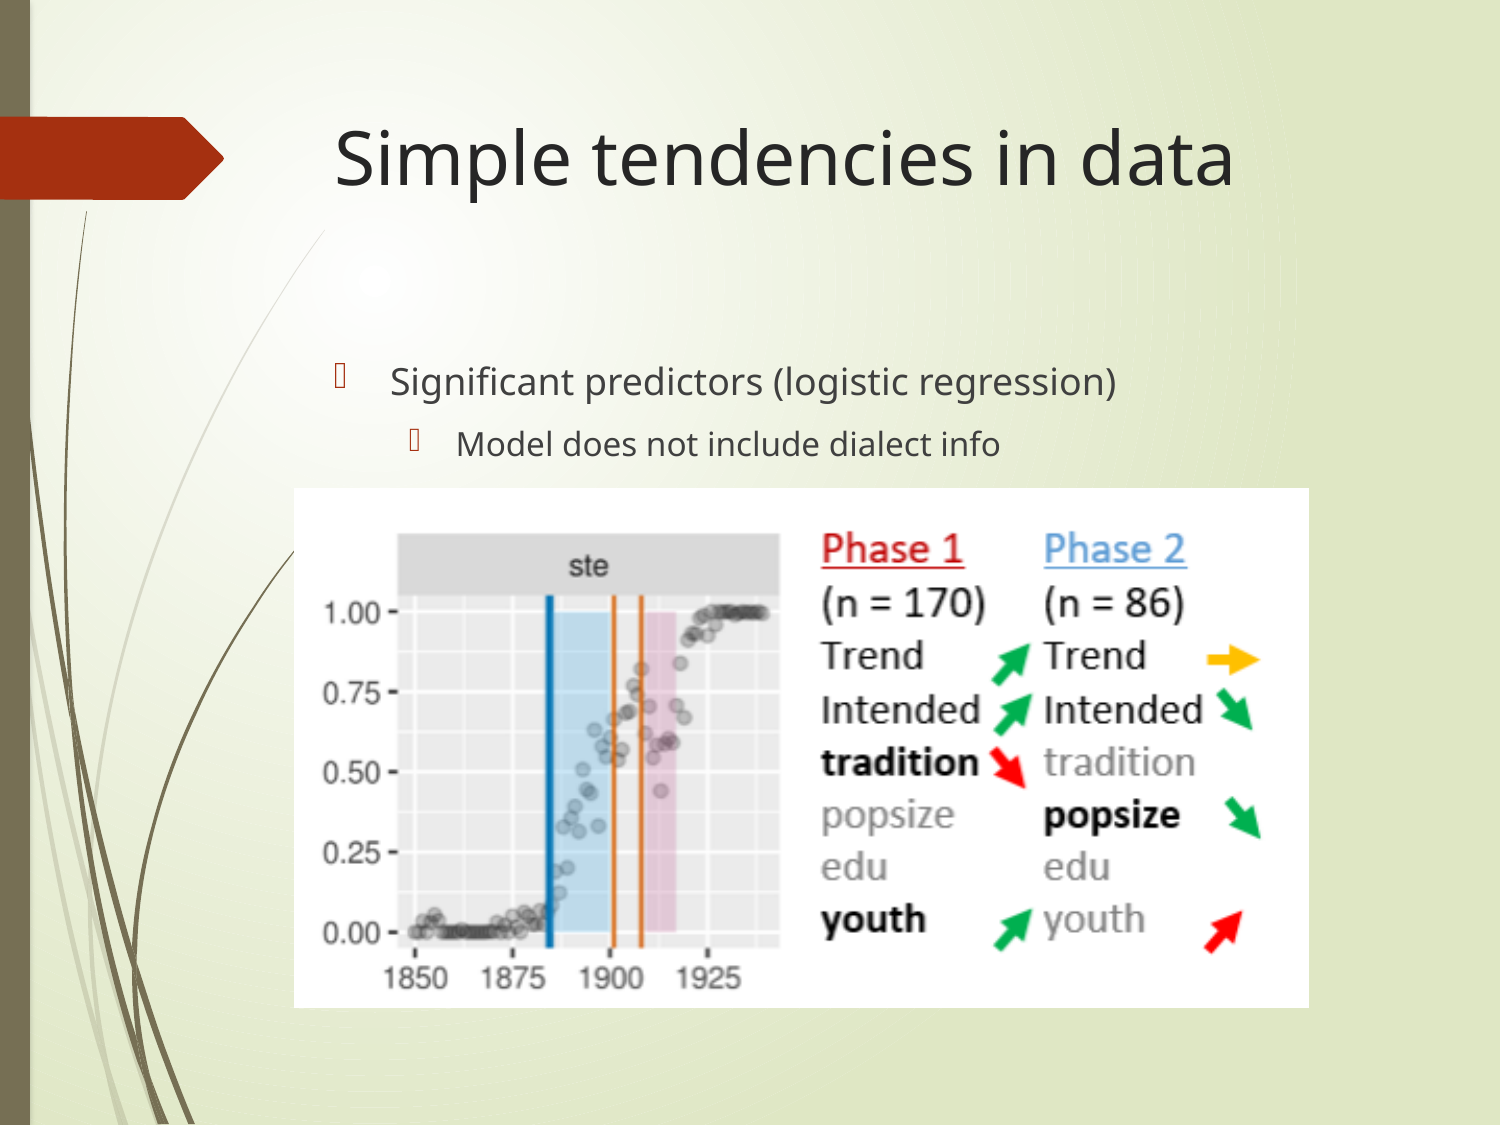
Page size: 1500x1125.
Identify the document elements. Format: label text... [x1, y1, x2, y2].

list Significant predictors (logistic regression) Model does not include dialect info [318, 350, 1400, 970]
title Simple tendencies in data [319, 102, 1400, 313]
picture [293, 488, 1309, 1008]
